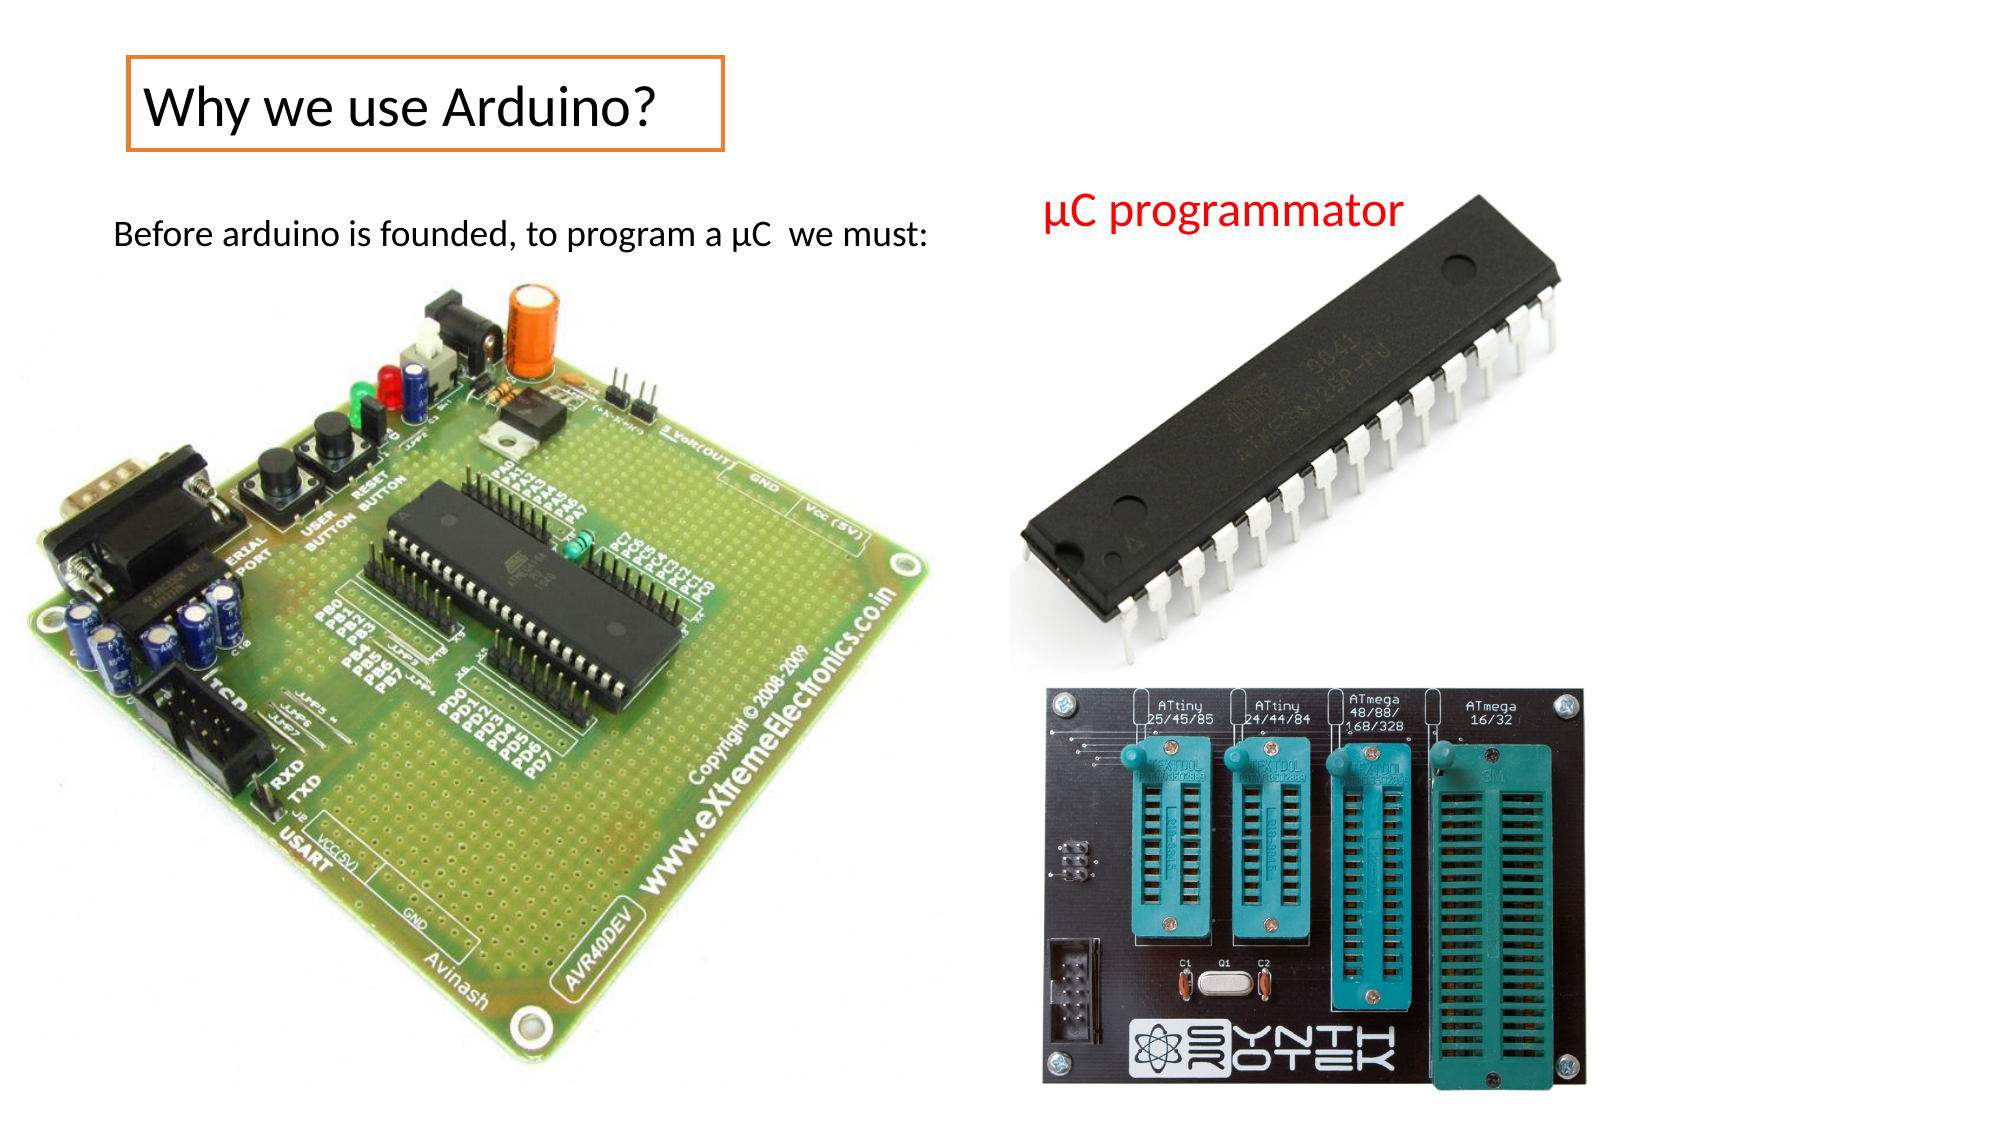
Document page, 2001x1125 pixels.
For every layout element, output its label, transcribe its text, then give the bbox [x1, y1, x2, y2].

text_box Why we use Arduino? [128, 57, 724, 150]
picture [1010, 168, 1588, 1097]
picture [10, 271, 952, 1084]
text_box Before arduino is founded, to program a µC we must: [98, 201, 952, 262]
